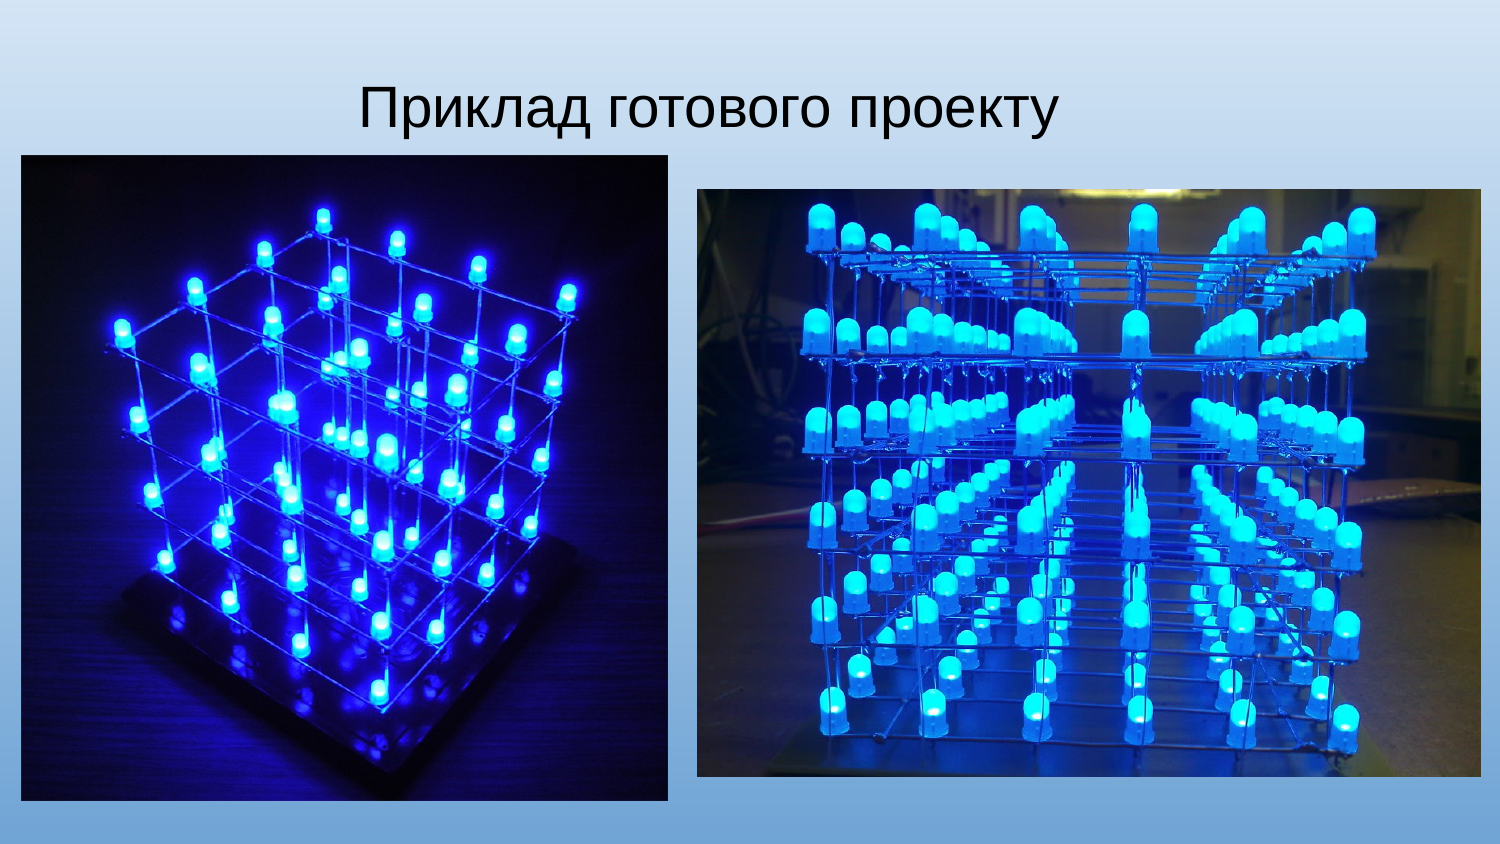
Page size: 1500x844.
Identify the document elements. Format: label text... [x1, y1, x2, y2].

picture [21, 154, 668, 802]
title Приклад готового проекту [343, 54, 1157, 148]
picture [697, 189, 1481, 777]
